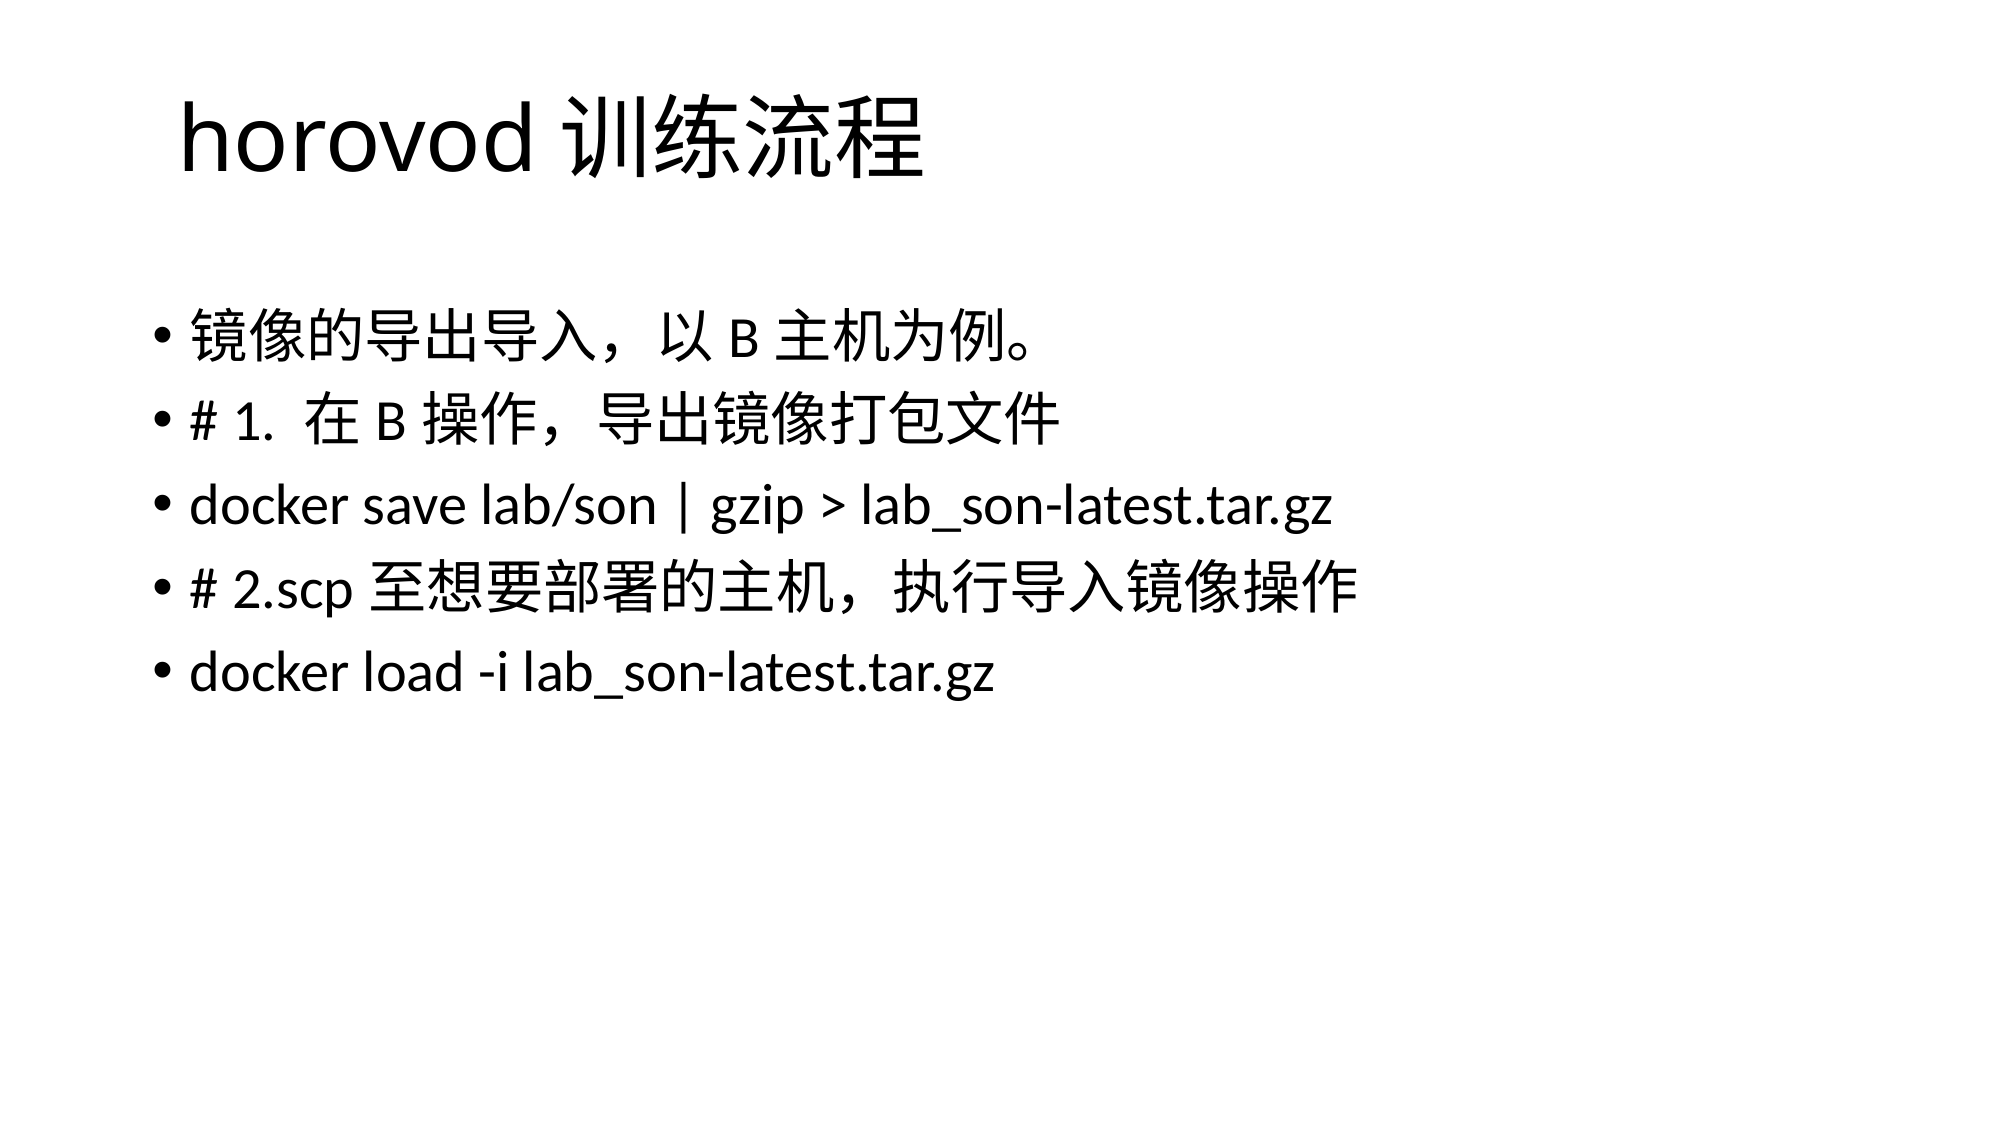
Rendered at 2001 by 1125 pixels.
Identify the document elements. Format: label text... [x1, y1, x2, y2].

text_box horovod训练流程 [162, 84, 1888, 237]
list 镜像的导出导入，以B主机为例。 # 1. 在B操作，导出镜像打包文件 docker save lab/son | gzip > lab_son-latest.tar.gz # 2.scp至想要部署的主机，执行导入镜像操作 docker load -i lab_son-latest.tar.gz [137, 299, 1863, 1014]
